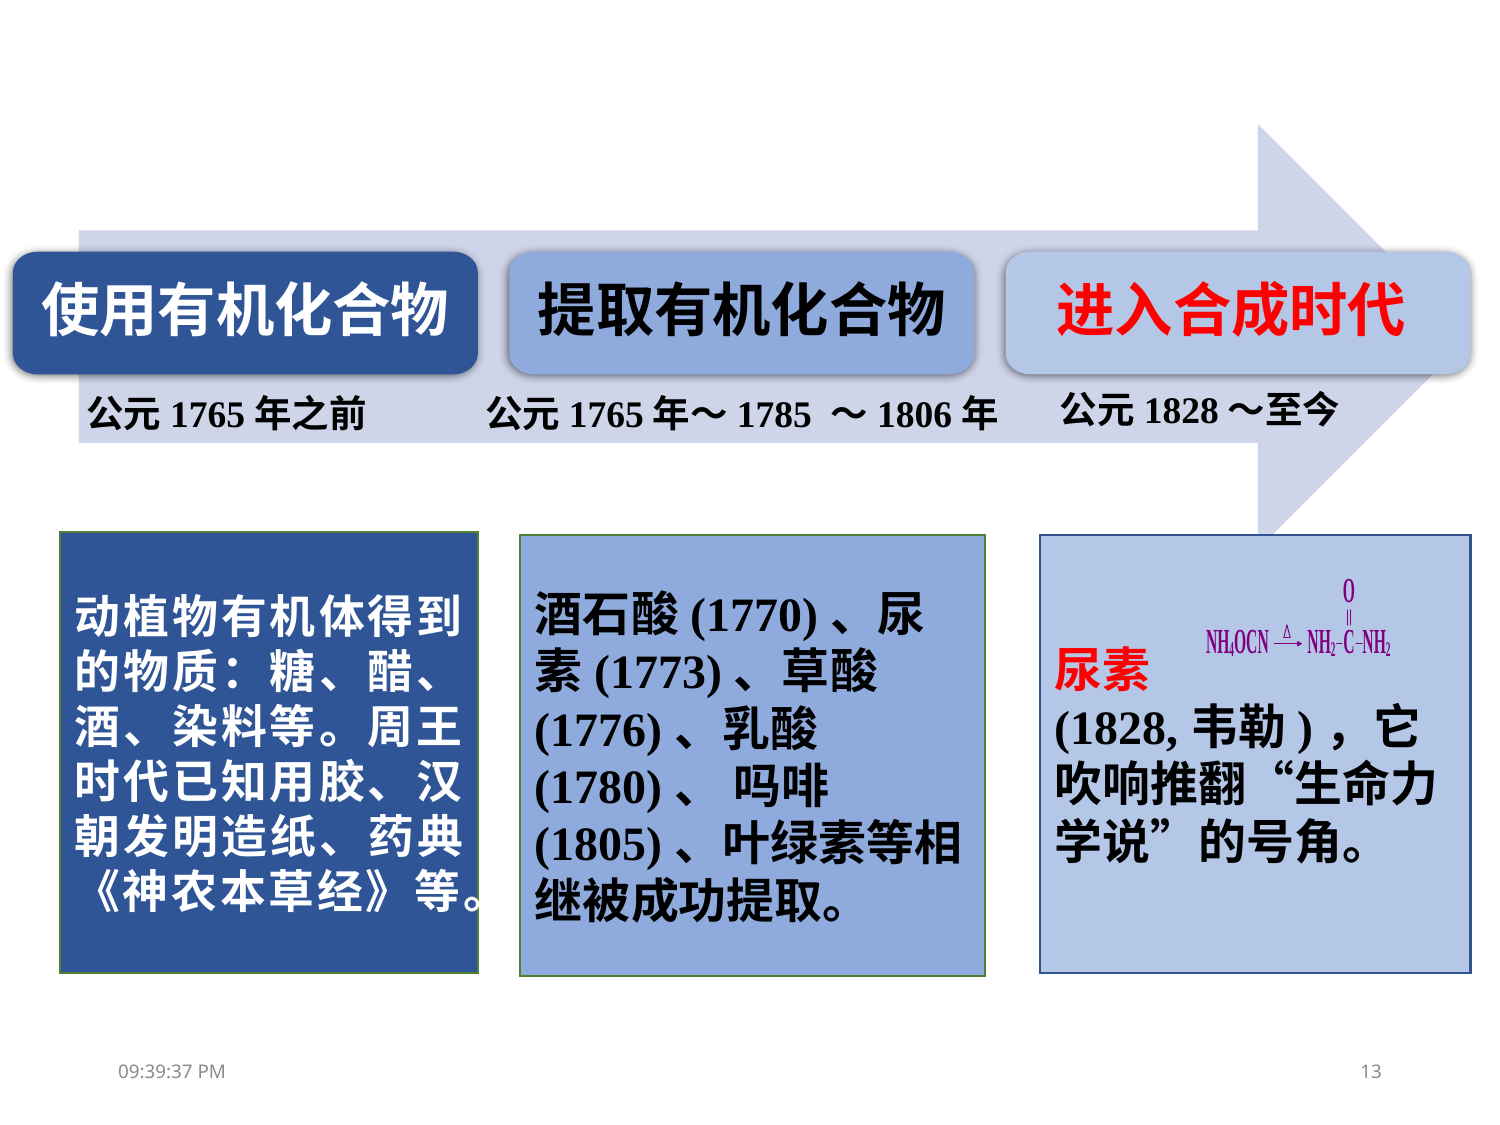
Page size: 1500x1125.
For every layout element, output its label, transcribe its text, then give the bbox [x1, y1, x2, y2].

picture [1205, 570, 1392, 664]
text_box 动植物有机体得到的物质：糖、醋、酒、染料等。周王时代已知用胶、汉朝发明造纸、药典《神农本草经》等。 [59, 550, 479, 974]
text_box 酒石酸(1770)、尿素(1773)、草酸(1776)、乳酸(1780)、 吗啡(1805)、叶绿素等相继被成功提取。 [519, 550, 986, 977]
text_box 尿素 (1828,韦勒)，它吹响推翻“生命力学说”的号角。 [1039, 534, 1472, 974]
slide_number 13 [1059, 1042, 1397, 1103]
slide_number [103, 1042, 441, 1103]
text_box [12, 123, 1471, 550]
